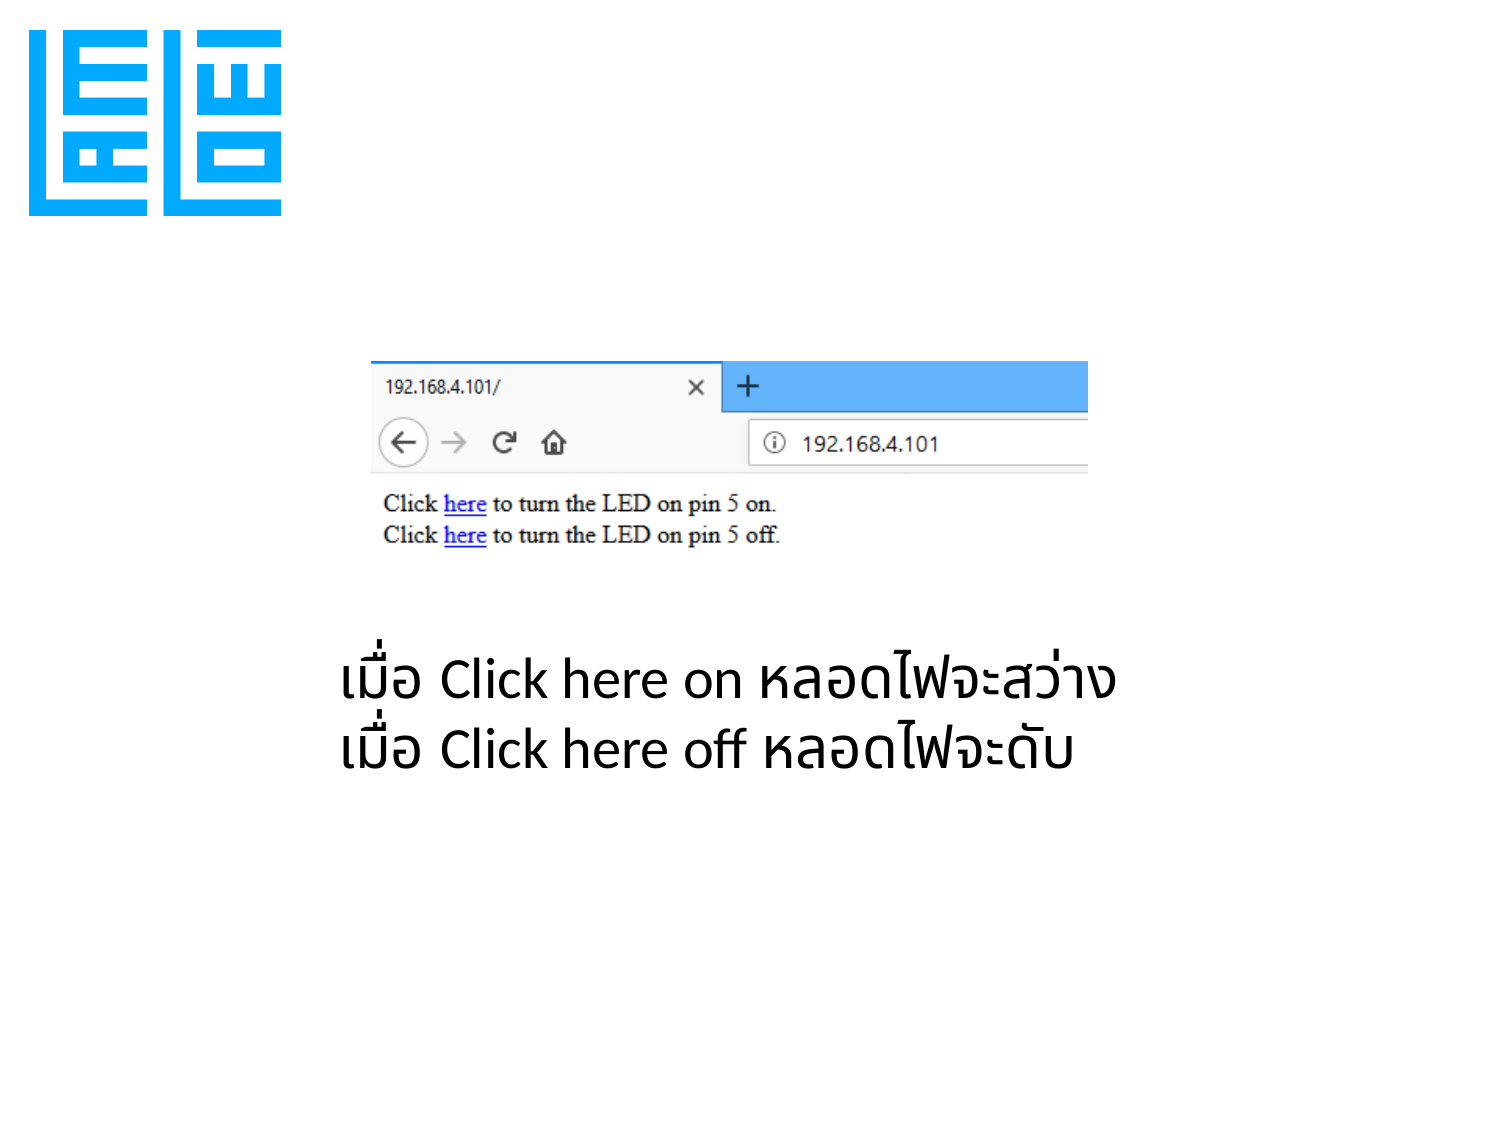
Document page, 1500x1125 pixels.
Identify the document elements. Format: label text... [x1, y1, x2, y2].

text_box เมื่อ Click here on หลอดไฟจะสว่าง เมื่อ Click here off หลอดไฟจะดับ [323, 633, 1134, 788]
picture [215, 149, 264, 165]
picture [181, 30, 282, 199]
picture [47, 30, 163, 216]
picture [371, 361, 1088, 645]
